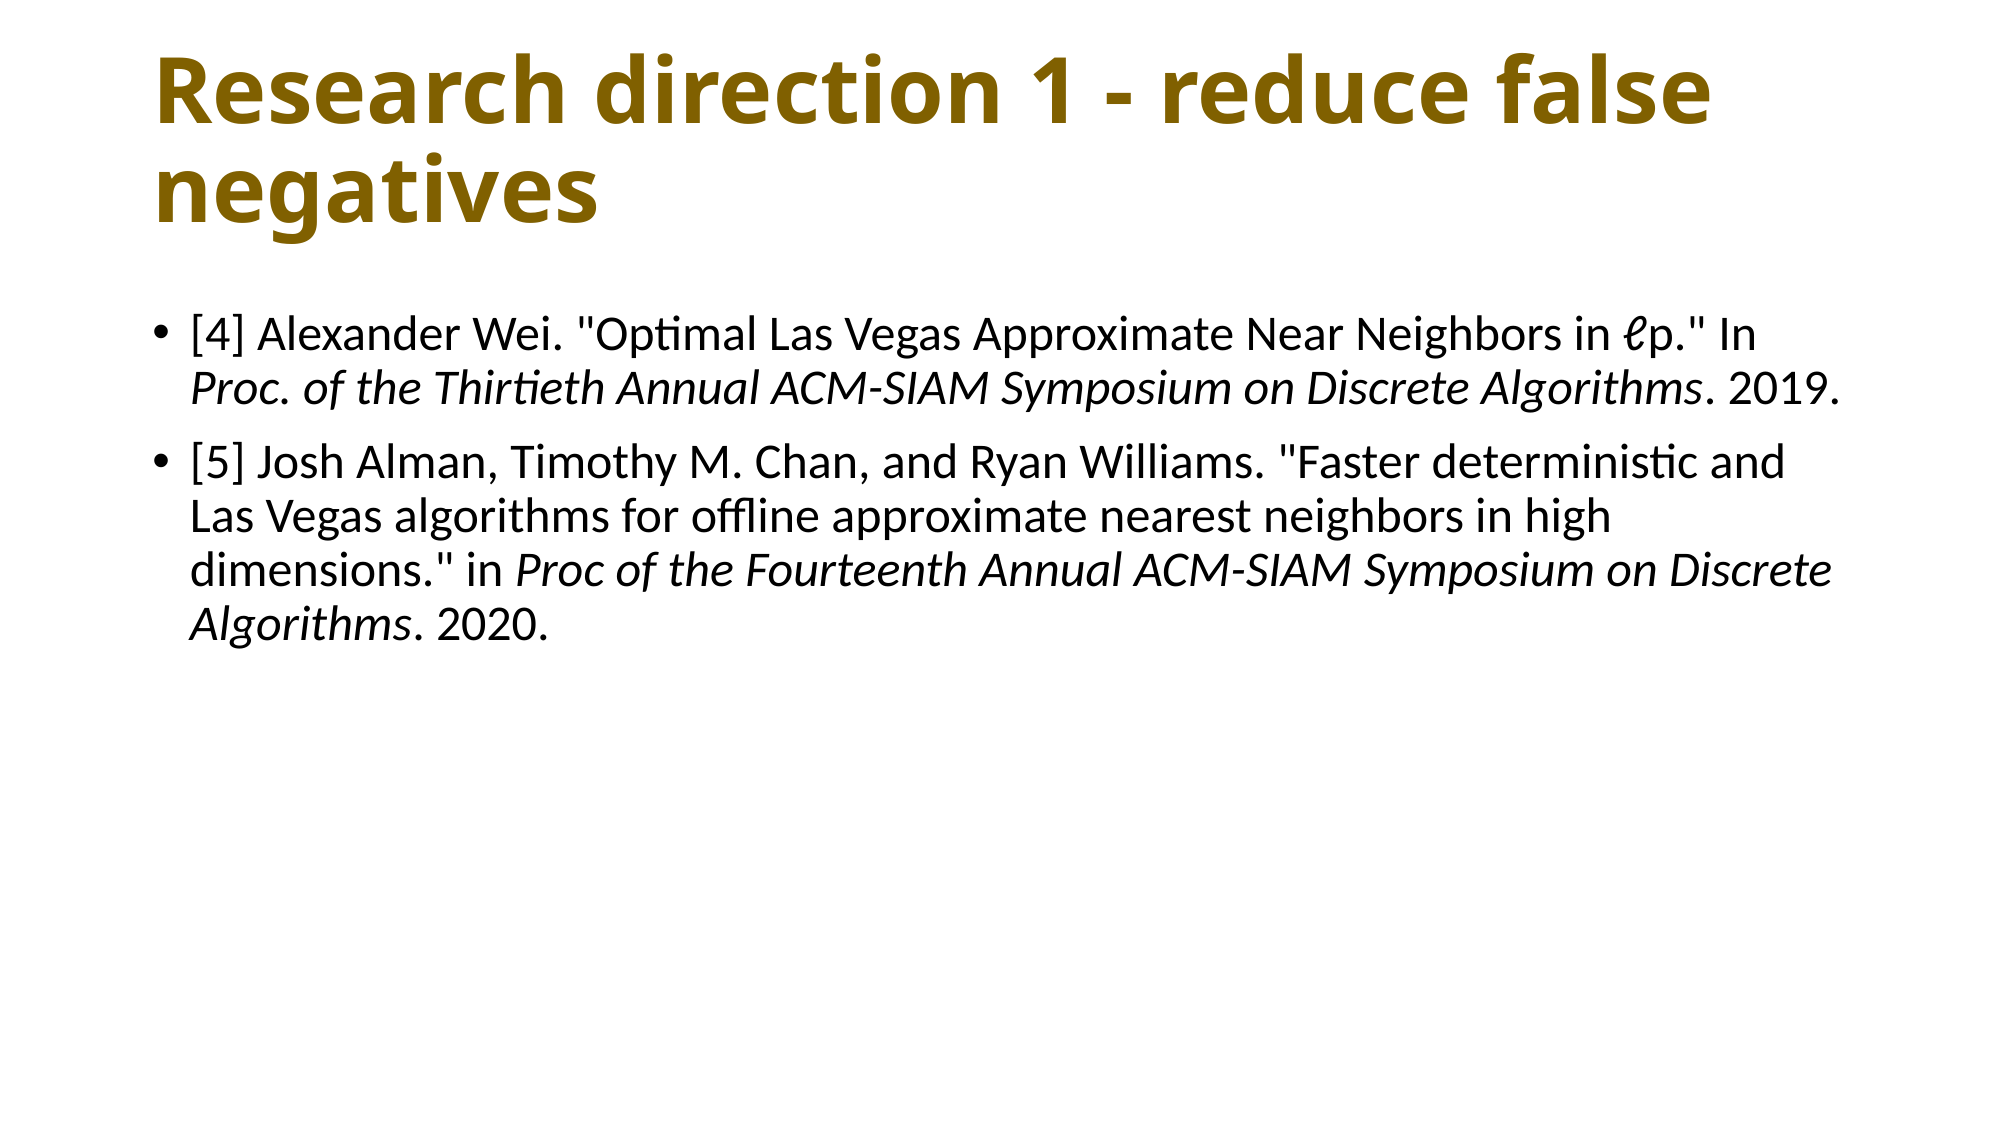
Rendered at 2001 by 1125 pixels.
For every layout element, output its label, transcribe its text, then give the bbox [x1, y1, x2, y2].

title Research direction 1 - reduce false negatives [137, 34, 1863, 253]
list [4] Alexander Wei. "Optimal Las Vegas Approximate Near Neighbors in ℓp." In Proc. of the Thirtieth Annual ACM-SIAM Symposium on Discrete Algorithms. 2019. [5] Josh Alman, Timothy M. Chan, and Ryan Williams. "Faster deterministic and Las Vegas algorithms for offline approximate nearest neighbors in high dimensions." in Proc of the Fourteenth Annual ACM-SIAM Symposium on Discrete Algorithms. 2020. [137, 299, 1863, 1014]
